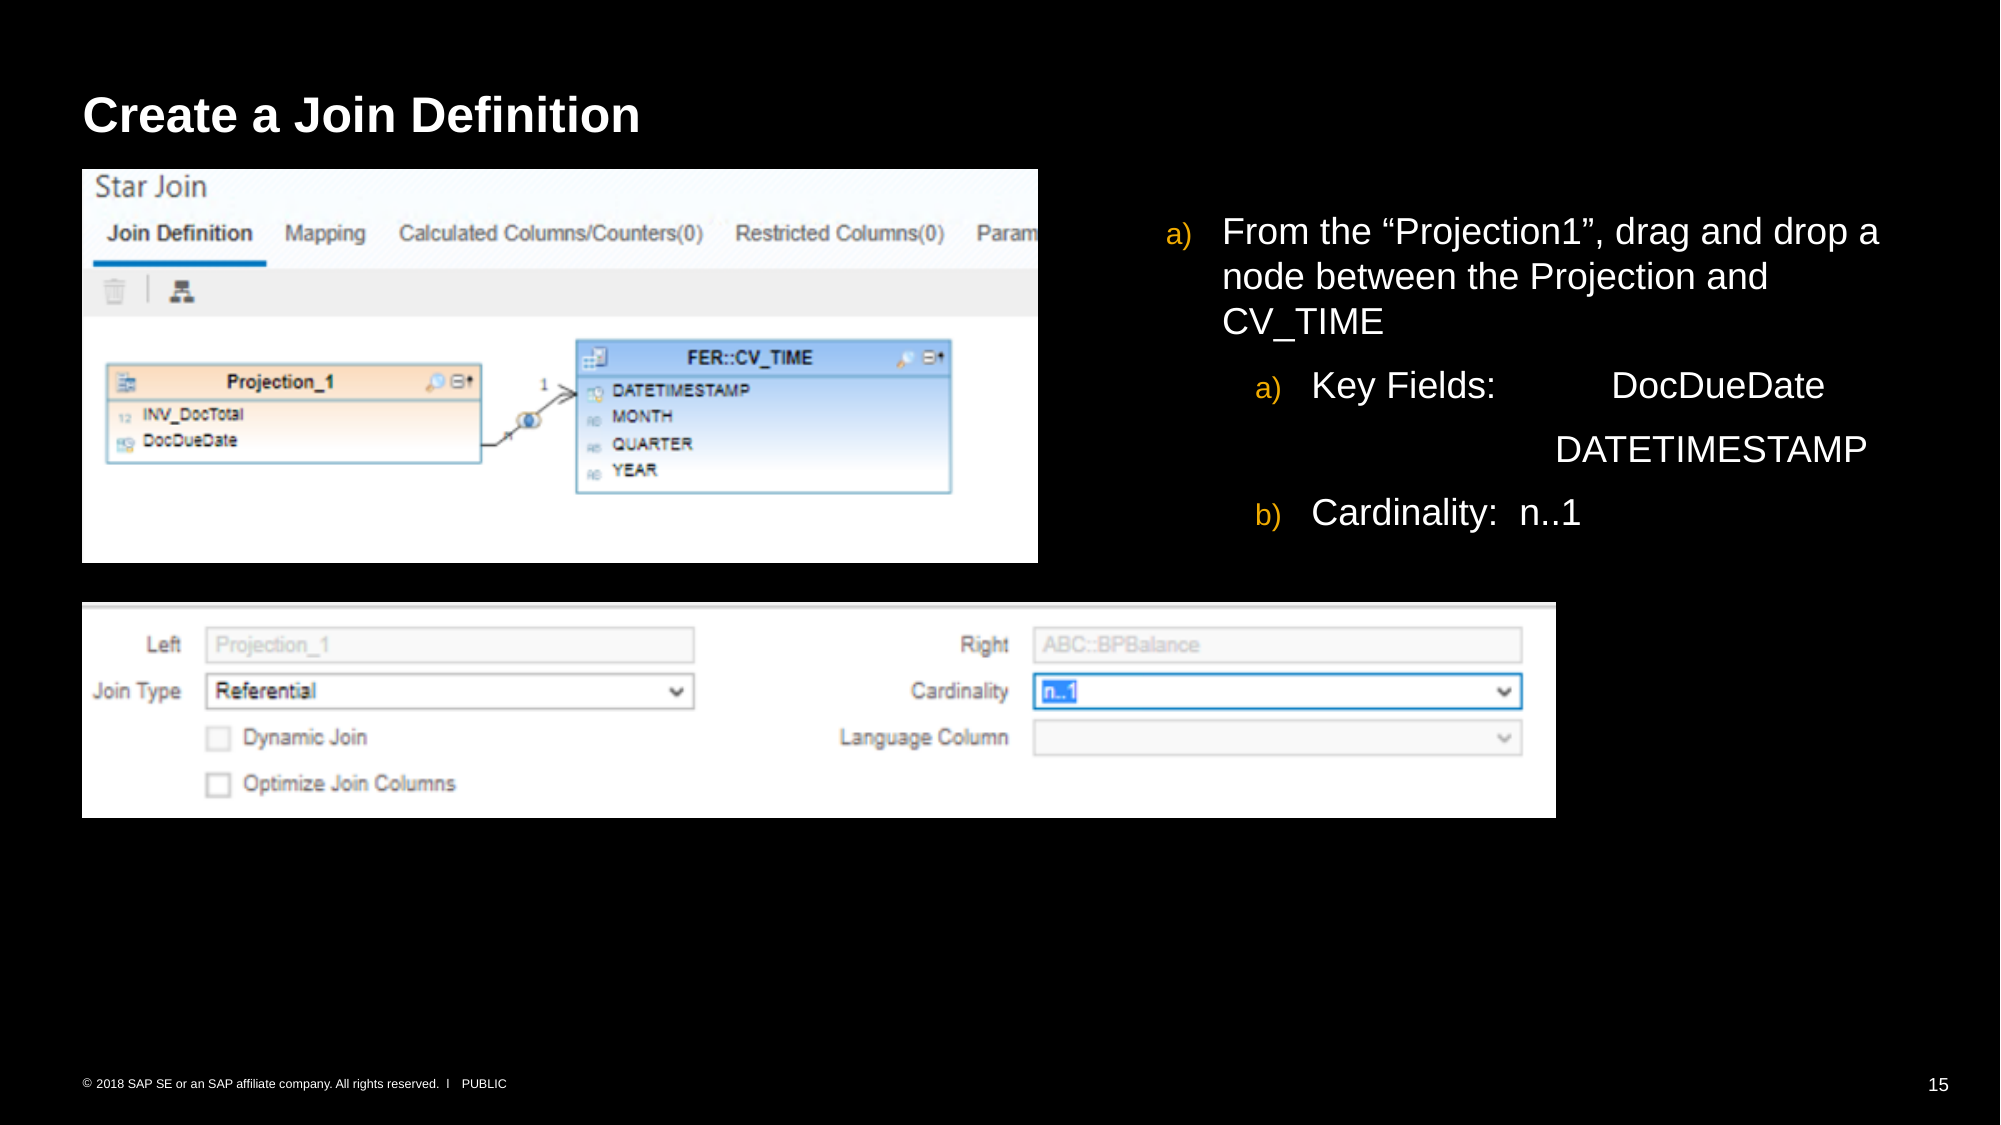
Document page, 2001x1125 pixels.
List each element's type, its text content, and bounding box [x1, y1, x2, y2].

title Create a Join Definition [82, 82, 1918, 144]
text_box From the “Projection1”, drag and drop a node between the Projection and CV_TIME Key Fields: DocDueDate DATETIMESTAMP Cardinality: n..1 [1165, 143, 1918, 725]
picture [82, 169, 1038, 563]
picture [82, 602, 1557, 818]
